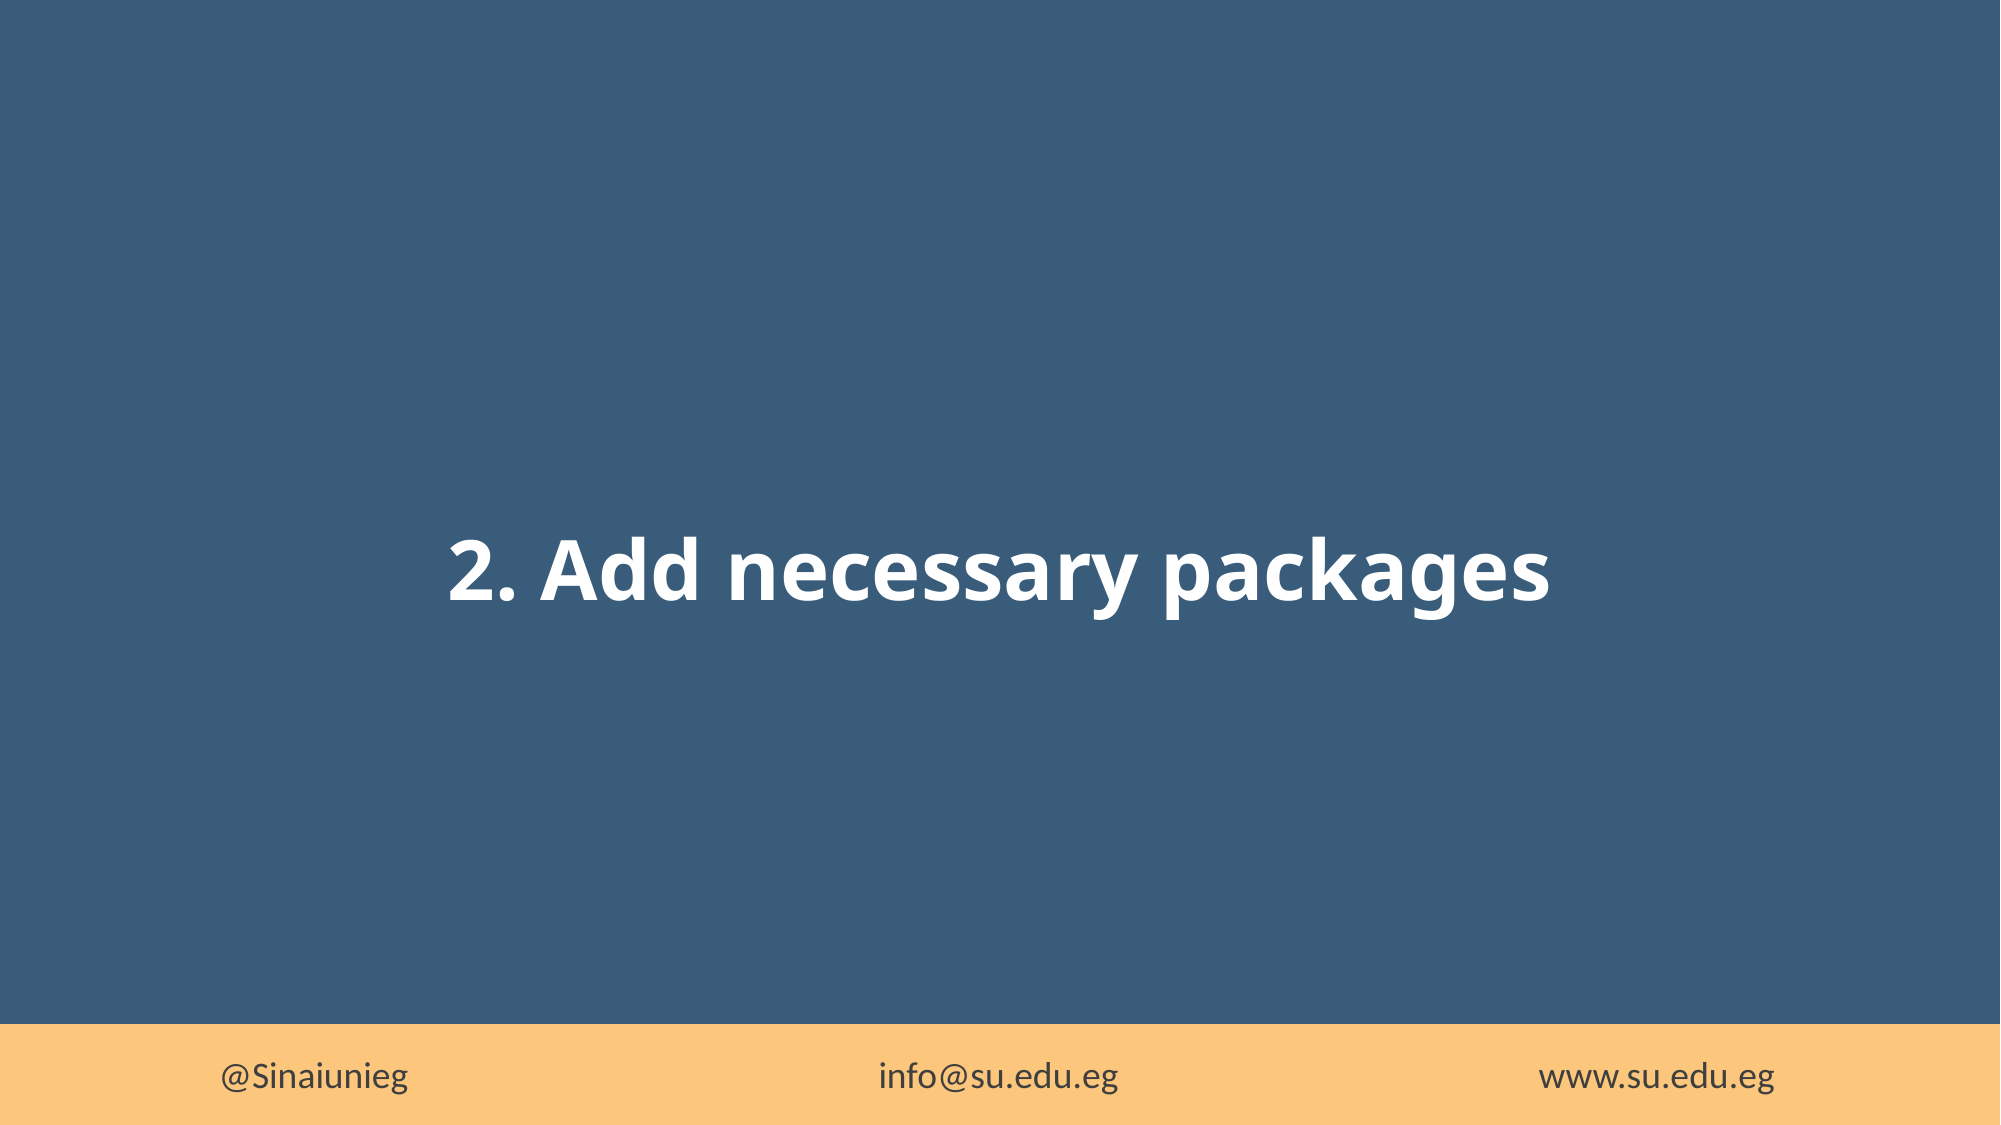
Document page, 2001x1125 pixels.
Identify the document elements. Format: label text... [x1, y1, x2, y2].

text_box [0, 1023, 2000, 1125]
text_box [0, 0, 2000, 1023]
text_box 2. Add necessary packages [219, 509, 1781, 625]
